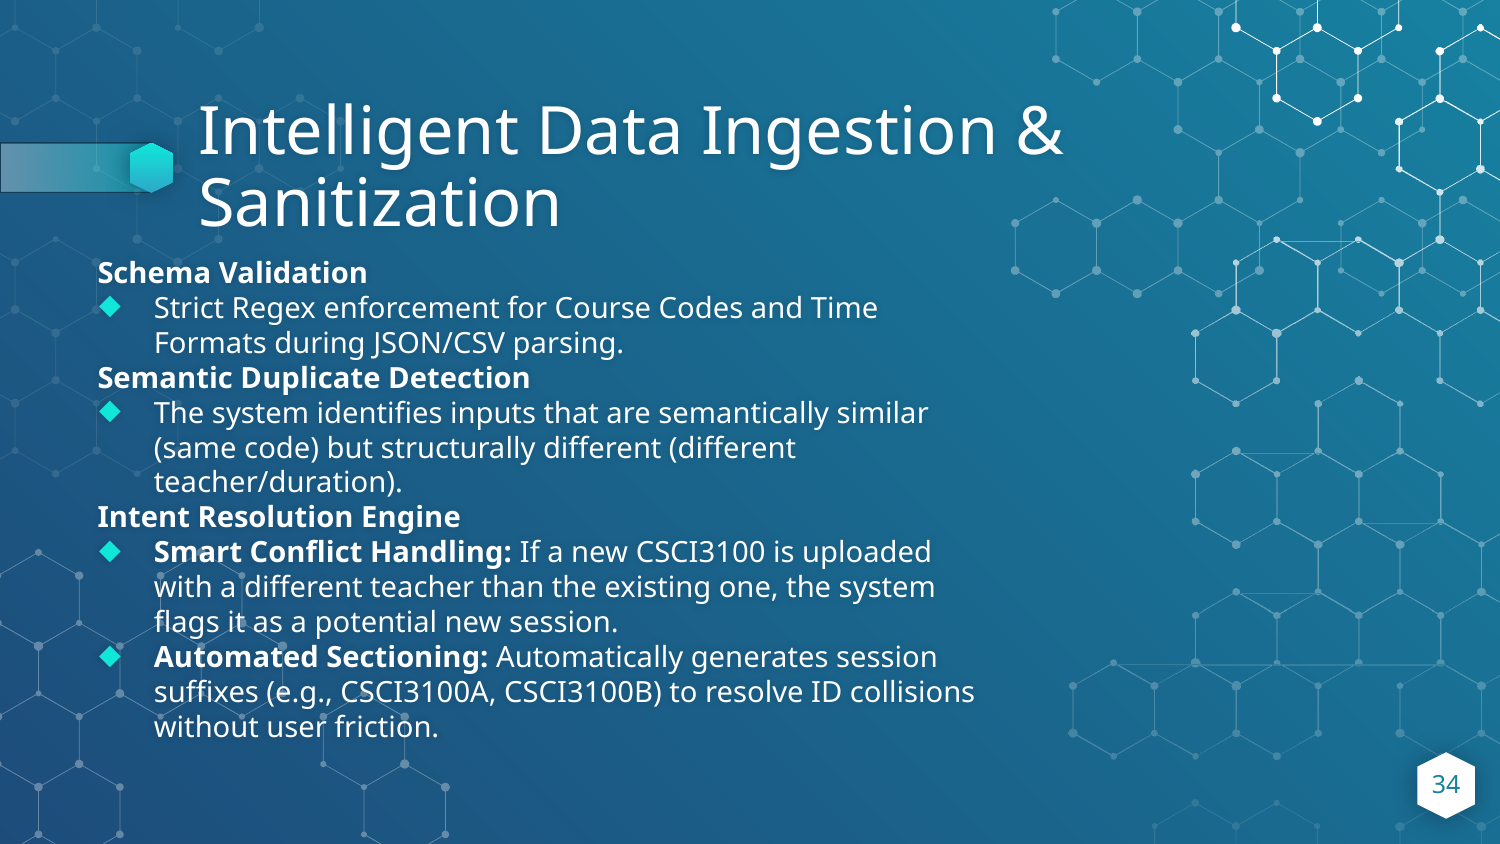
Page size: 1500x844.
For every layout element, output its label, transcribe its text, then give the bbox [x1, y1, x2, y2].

title Intelligent Data Ingestion & Sanitization [198, 140, 1302, 198]
list Schema Validation Strict Regex enforcement for Course Codes and Time Formats during JSON/CSV parsing. Semantic Duplicate Detection The system identifies inputs that are semantically similar (same code) but structurally different (different teacher/duration). Intent Resolution Engine Smart Conflict Handling: If a new CSCI3100 is uploaded with a different teacher than the existing one, the system flags it as a potential new session. Automated Sectioning: Automatically generates session suffixes (e.g., CSCI3100A, CSCI3100B) to resolve ID collisions without user friction. [78, 254, 994, 753]
slide_number 34 [1417, 752, 1475, 819]
